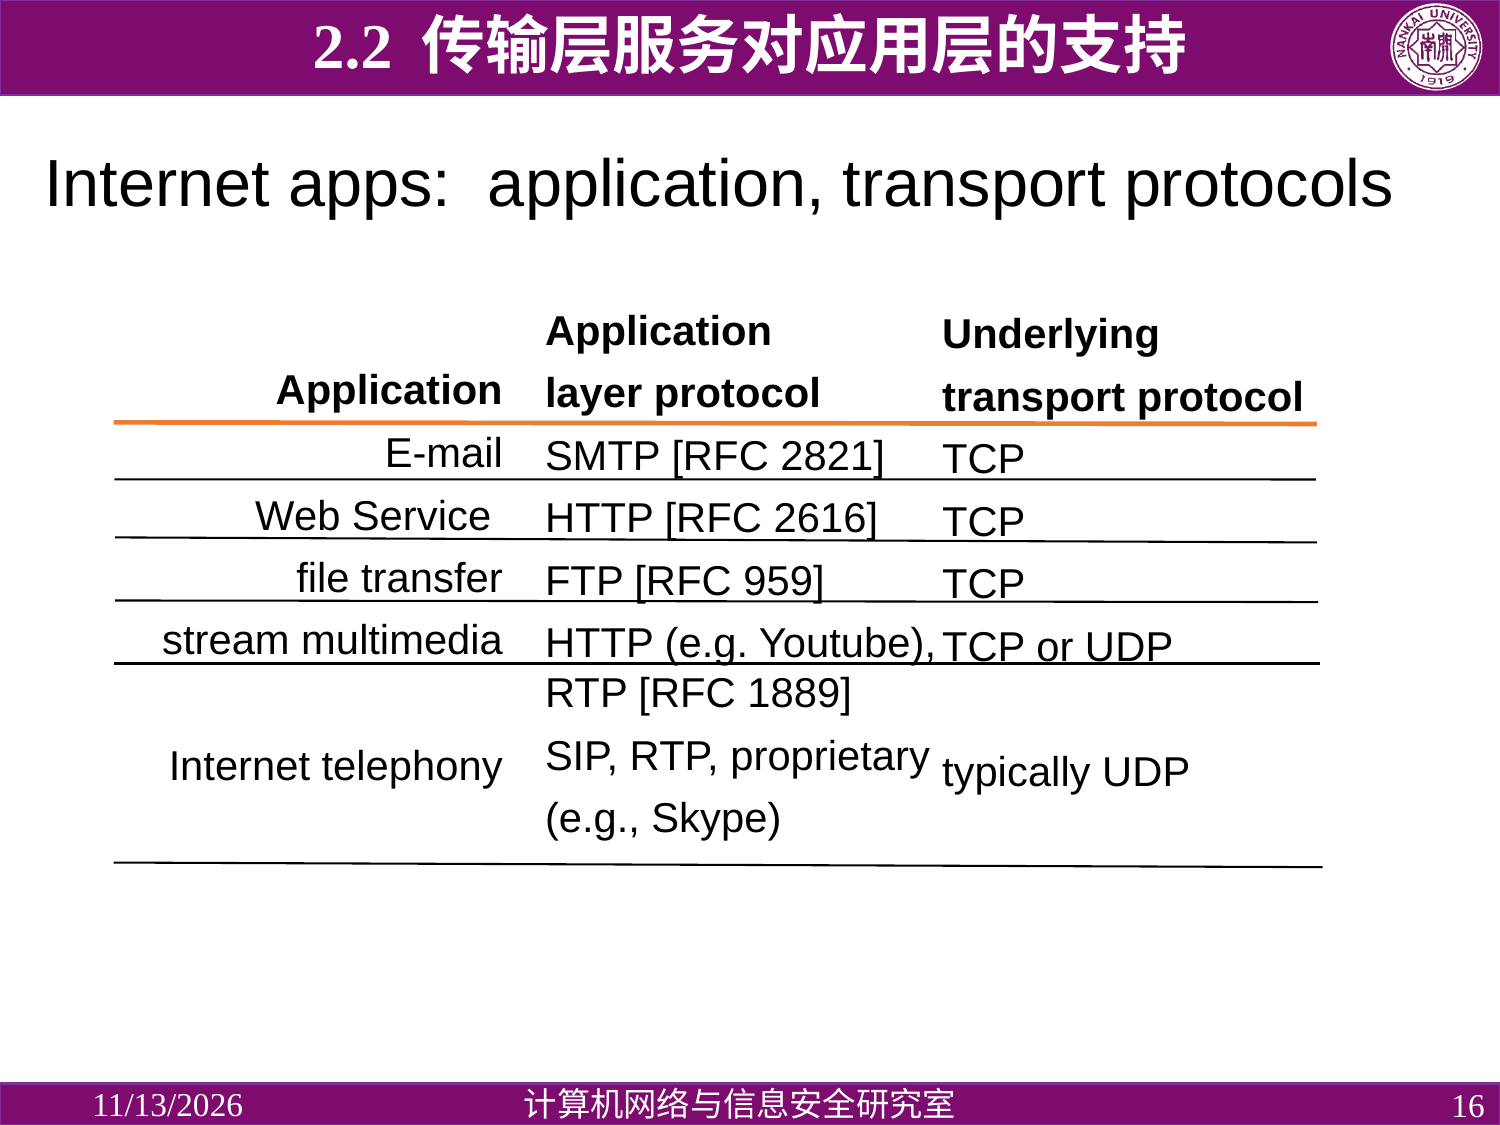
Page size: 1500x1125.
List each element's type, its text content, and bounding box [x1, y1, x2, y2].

text_box Application layer protocol SMTP [RFC 2821] HTTP [RFC 2616] FTP [RFC 959] HTTP (e.g. Youtube), RTP [RFC 1889] SIP, RTP, proprietary (e.g., Skype) [530, 602, 927, 663]
text_box 2.2 传输层服务对应用层的支持 [108, 5, 1391, 90]
text_box Application E-mail Web Service file transfer stream multimedia Internet telephony [146, 664, 518, 854]
text_box Application layer protocol SMTP [RFC 2821] HTTP [RFC 2616] FTP [RFC 959] HTTP (e.g. Youtube), RTP [RFC 1889] SIP, RTP, proprietary (e.g., Skype) [530, 664, 963, 849]
text_box Application E-mail Web Service file transfer stream multimedia Internet telephony [146, 355, 518, 422]
text_box Application layer protocol SMTP [RFC 2821] HTTP [RFC 2616] FTP [RFC 959] HTTP (e.g. Youtube), RTP [RFC 1889] SIP, RTP, proprietary (e.g., Skype) [530, 480, 927, 601]
text_box Application E-mail Web Service file transfer stream multimedia Internet telephony [146, 480, 518, 663]
picture [1391, 4, 1482, 90]
title Internet apps: application, transport protocols [29, 137, 1465, 232]
text_box Underlying transport protocol TCP TCP TCP TCP or UDP typically UDP [927, 299, 1358, 803]
text_box Application layer protocol SMTP [RFC 2821] HTTP [RFC 2616] FTP [RFC 959] HTTP (e.g. Youtube), RTP [RFC 1889] SIP, RTP, proprietary (e.g., Skype) [530, 296, 963, 479]
text_box Application E-mail Web Service file transfer stream multimedia Internet telephony [146, 423, 518, 479]
